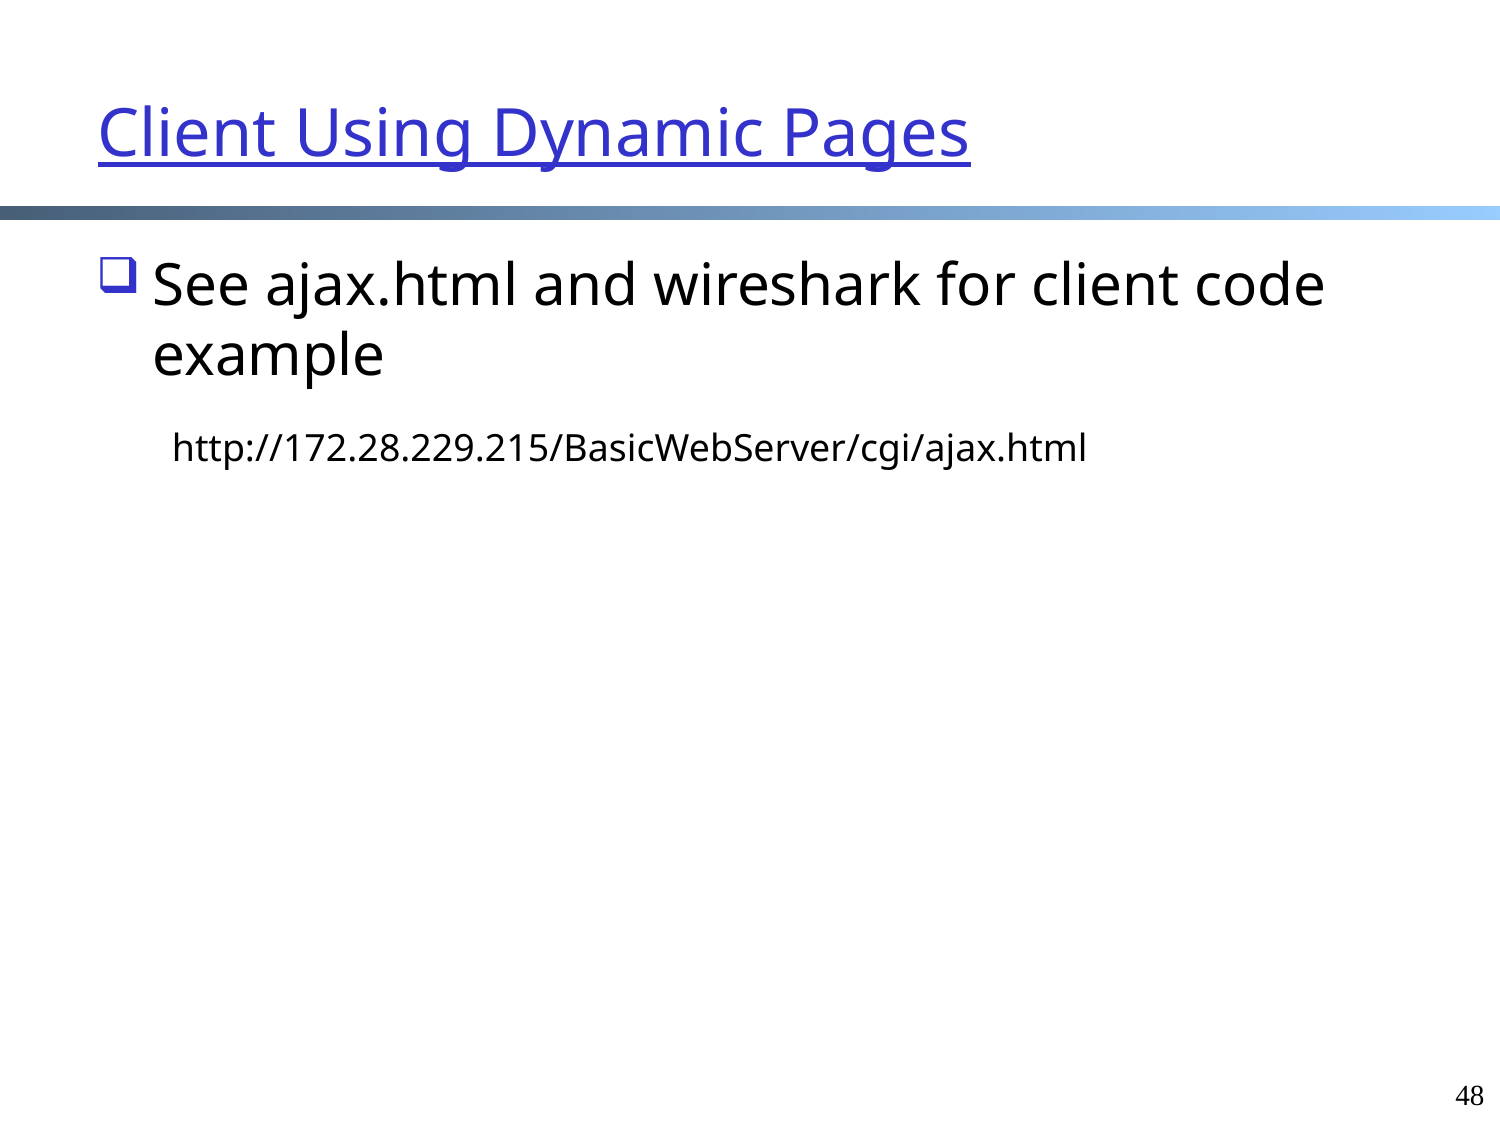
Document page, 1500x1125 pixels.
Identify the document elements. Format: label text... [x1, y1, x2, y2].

title Client Using Dynamic Pages [82, 61, 1358, 199]
list See ajax.html and wireshark for client code example [81, 239, 1461, 1002]
slide_number 48 [1424, 1068, 1500, 1125]
text_box http://172.28.229.215/BasicWebServer/cgi/ajax.html [82, 416, 1368, 477]
